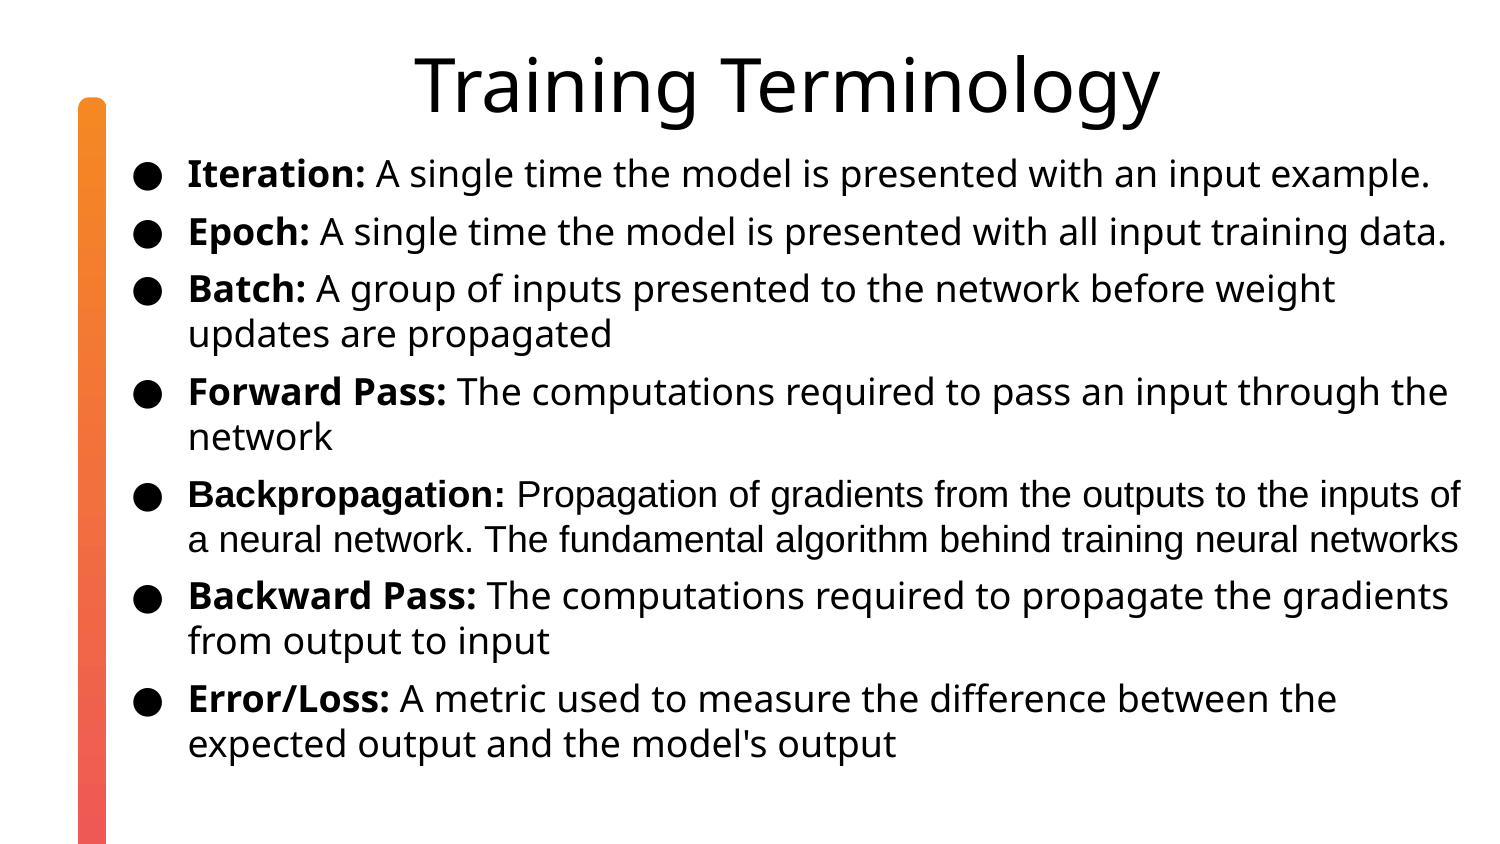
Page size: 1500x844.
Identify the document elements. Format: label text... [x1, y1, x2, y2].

text_box Training Terminology [112, 37, 1463, 150]
text_box Iteration: A single time the model is presented with an input example. Epoch: A single time the model is presented with all input training data. Batch: A group of inputs presented to the network before weight updates are propagated Forward Pass: The computations required to pass an input through the network Backpropagation: Propagation of gradients from the outputs to the inputs of a neural network. The fundamental algorithm behind training neural networks Backward Pass: The computations required to propagate the gradients from output to input Error/Loss: A metric used to measure the difference between the expected output and the model's output [112, 150, 1463, 814]
text_box [78, 97, 107, 844]
